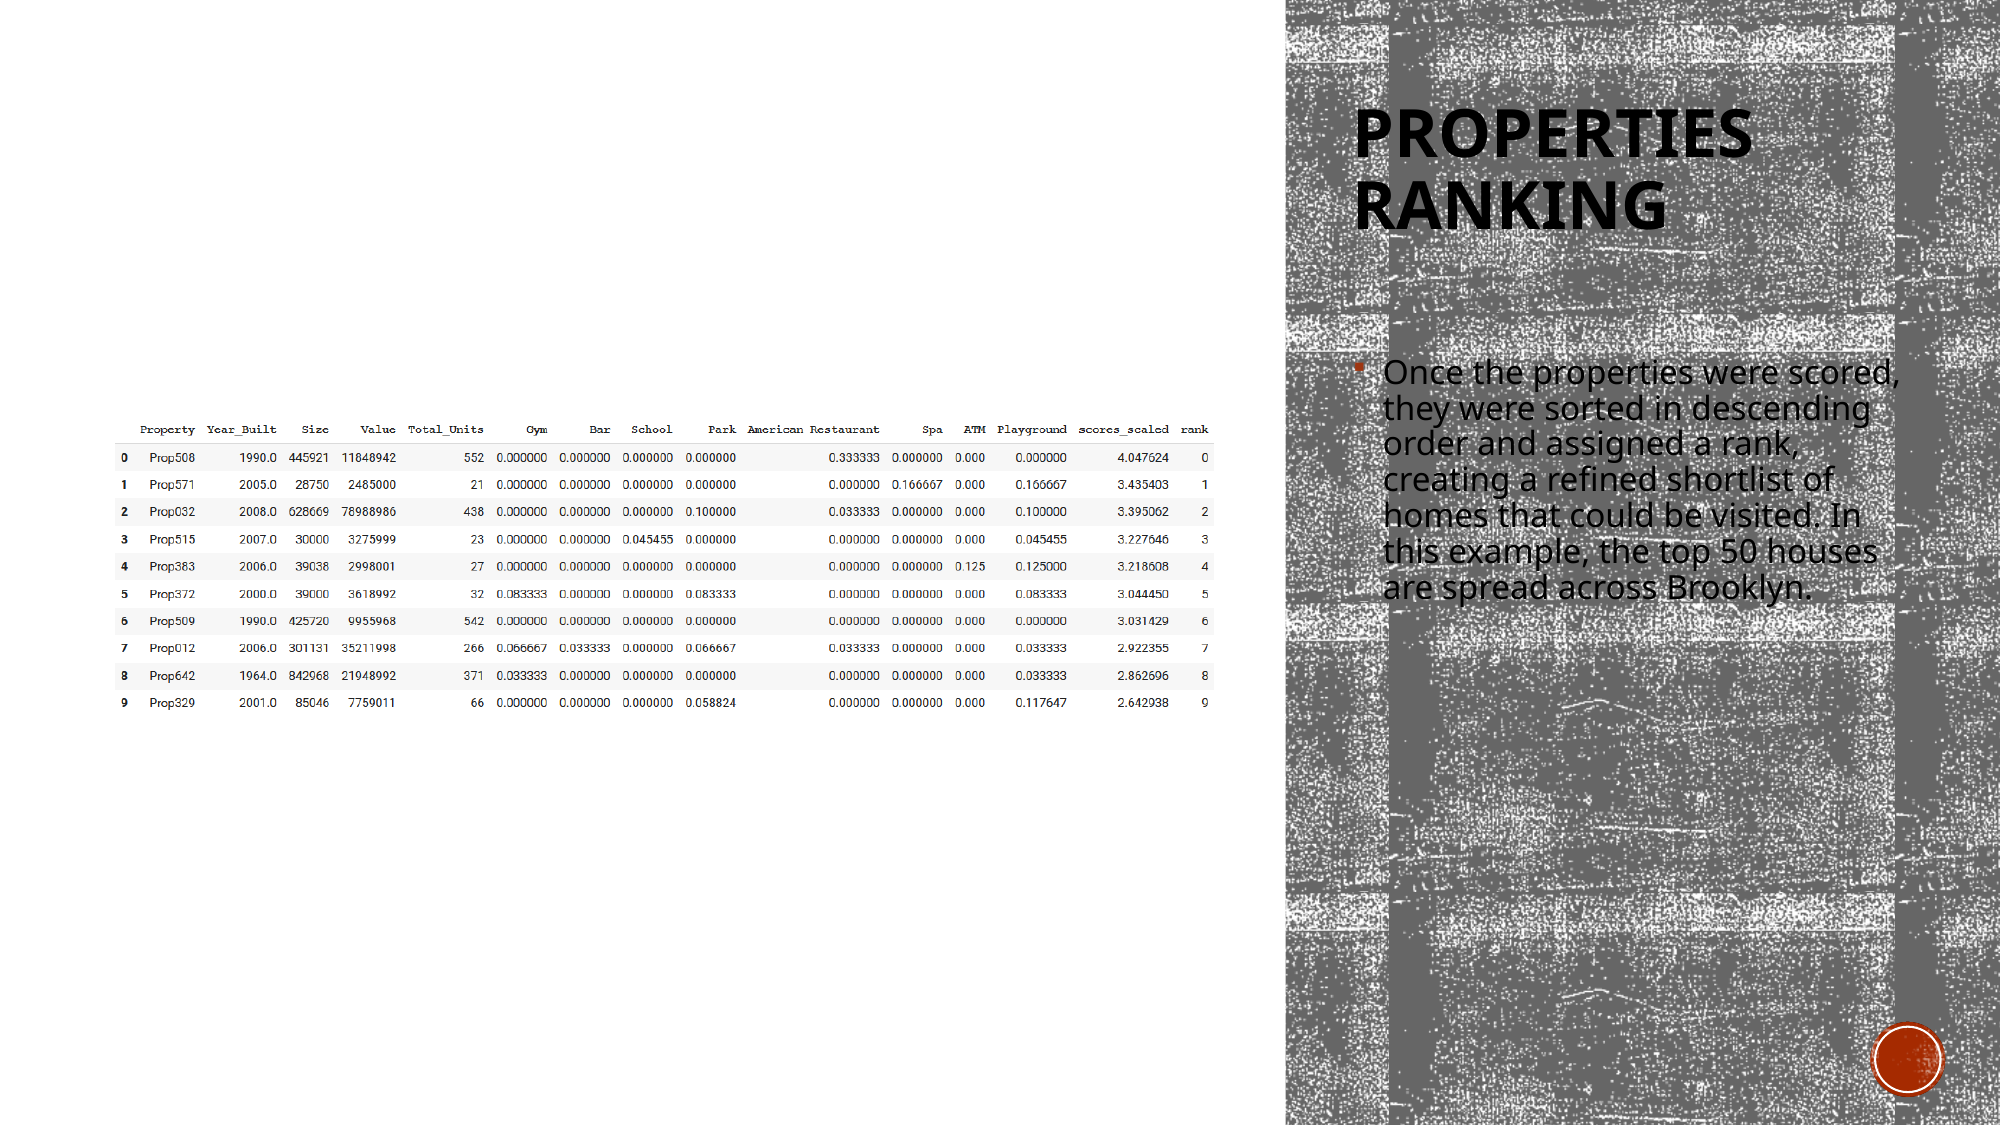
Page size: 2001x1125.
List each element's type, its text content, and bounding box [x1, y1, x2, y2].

list Once the properties were scored, they were sorted in descending order and assigned a rank, creating a refined shortlist of homes that could be visited. In this example, the top 50 houses are spread across Brooklyn. [1338, 348, 1920, 1013]
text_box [1872, 1024, 1943, 1095]
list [109, 414, 1231, 714]
text_box [1284, 0, 2000, 1125]
title Properties Ranking [1338, 79, 1920, 344]
